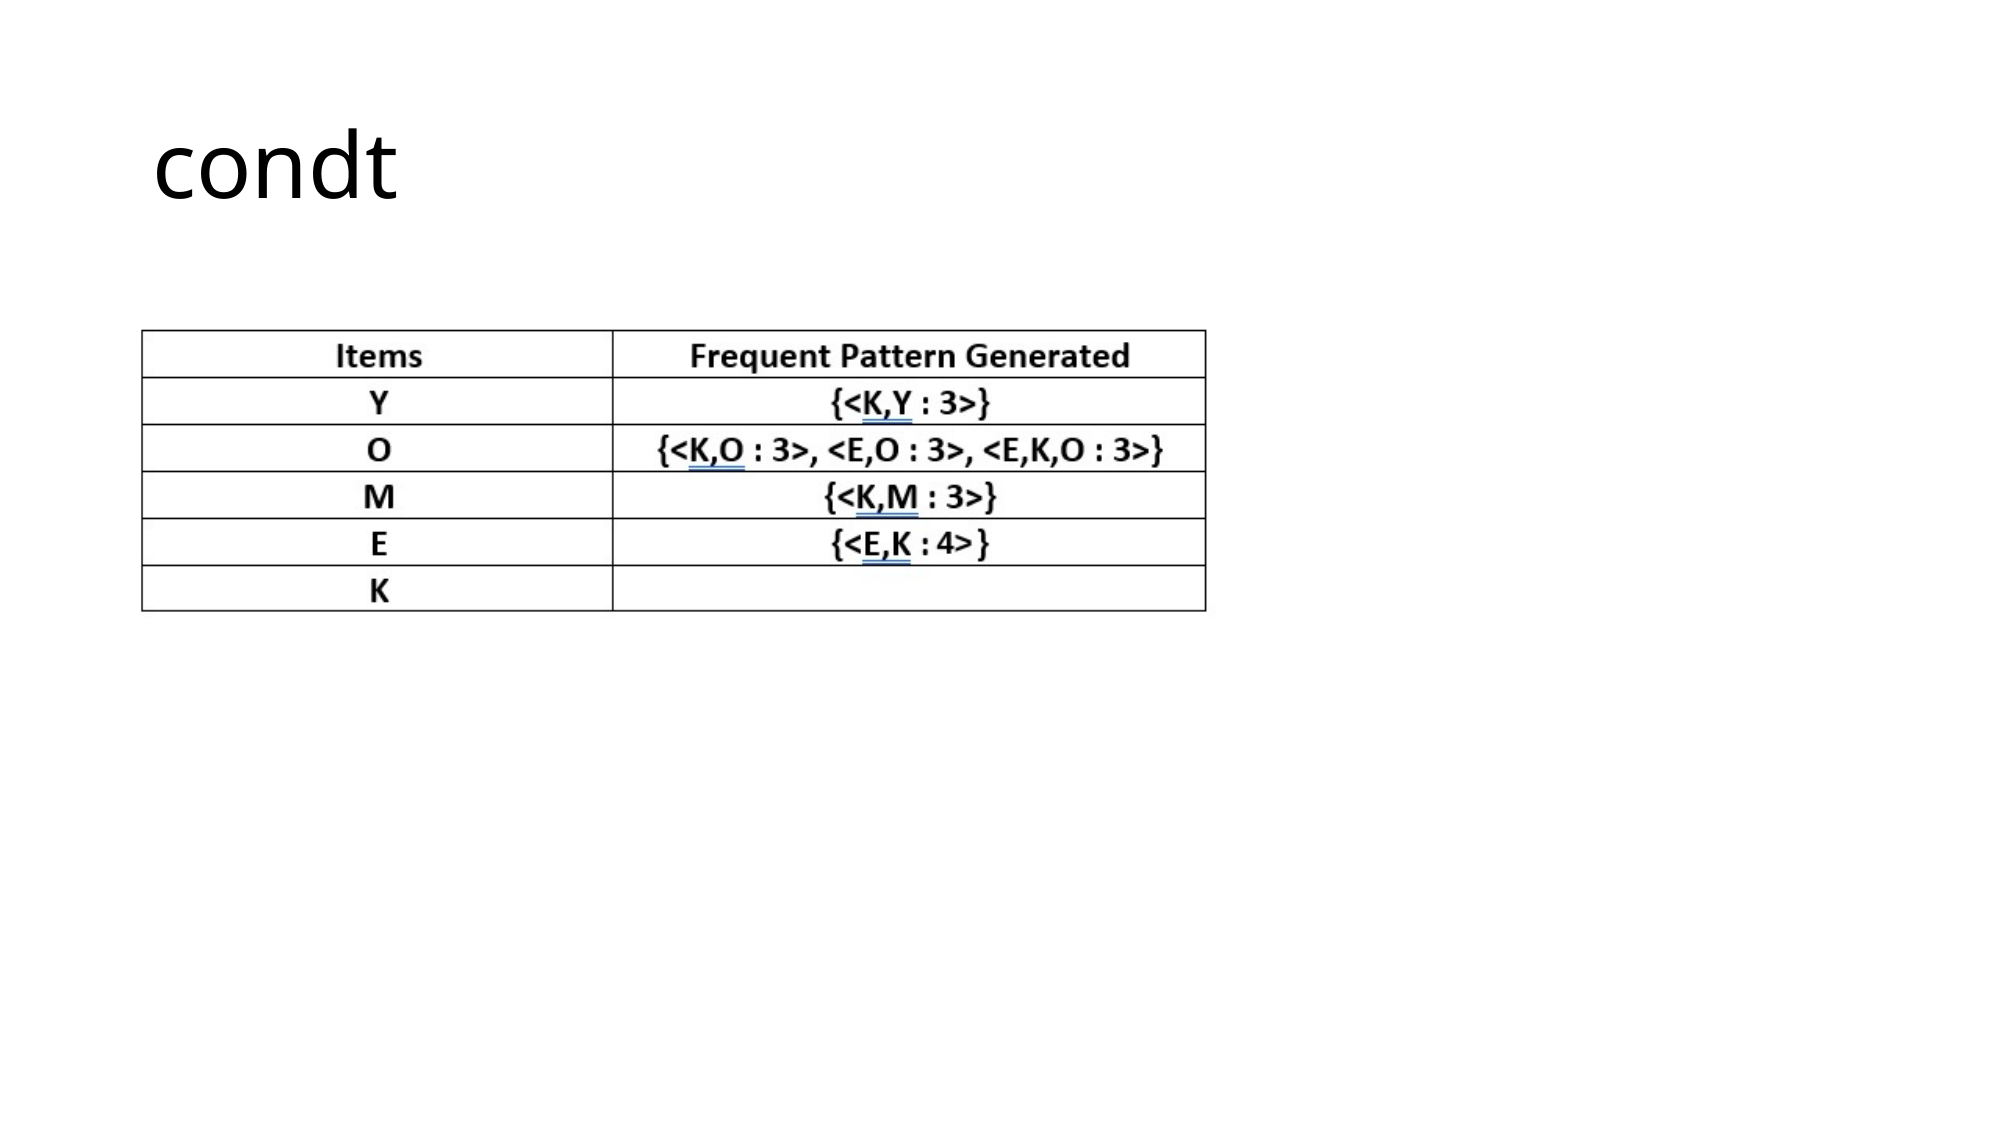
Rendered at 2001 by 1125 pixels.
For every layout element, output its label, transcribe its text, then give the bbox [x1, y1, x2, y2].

title condt [137, 59, 1863, 278]
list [104, 305, 1227, 698]
